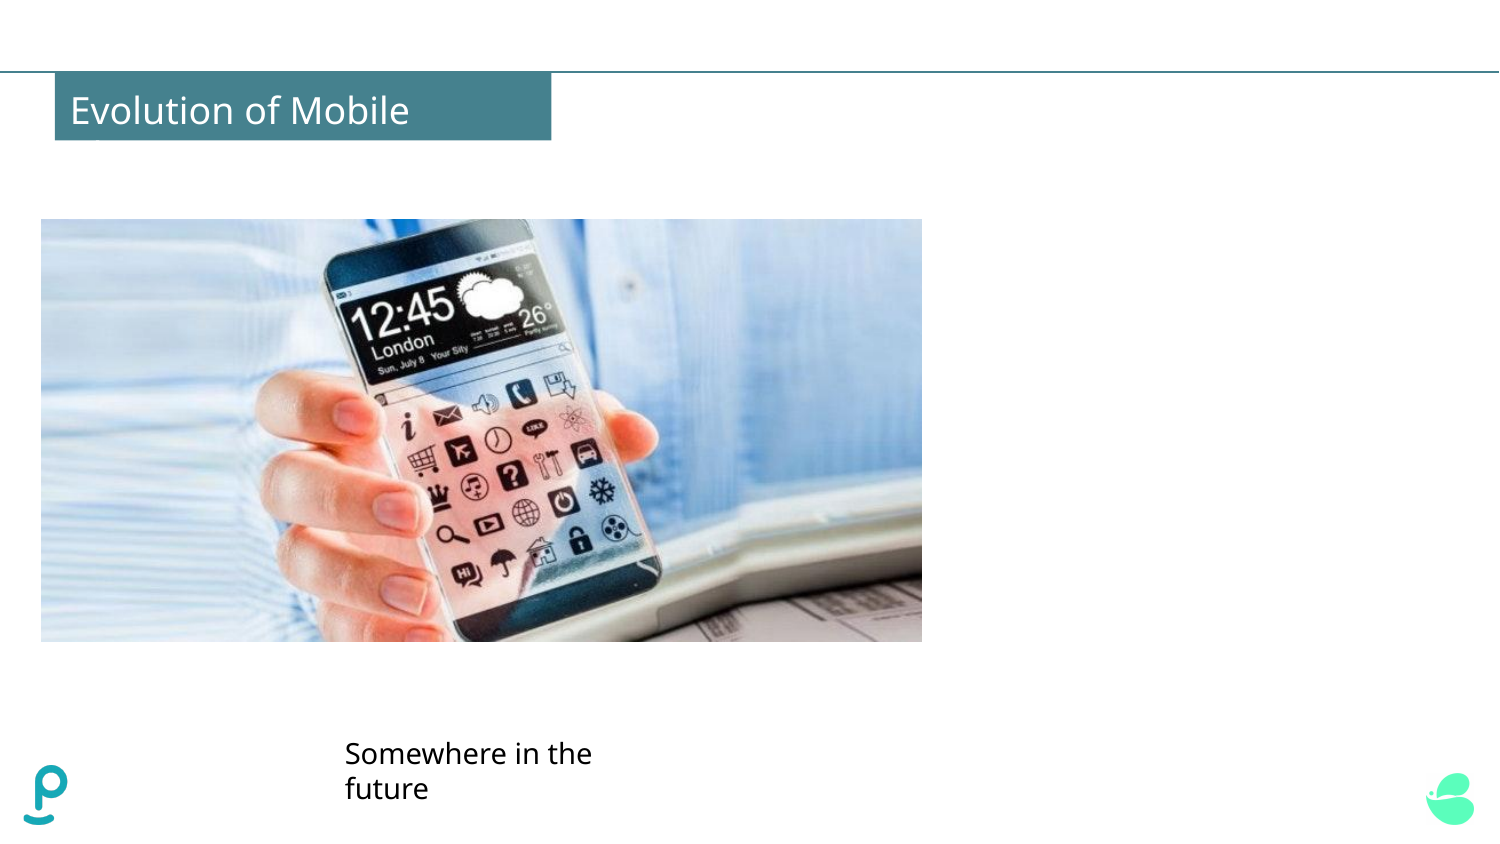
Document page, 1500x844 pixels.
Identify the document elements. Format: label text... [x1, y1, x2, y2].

text_box Somewhere in the future [329, 720, 693, 802]
picture [23, 765, 71, 825]
text_box Evolution of Mobile phones [54, 81, 552, 141]
picture [41, 218, 923, 643]
picture [1425, 773, 1474, 825]
